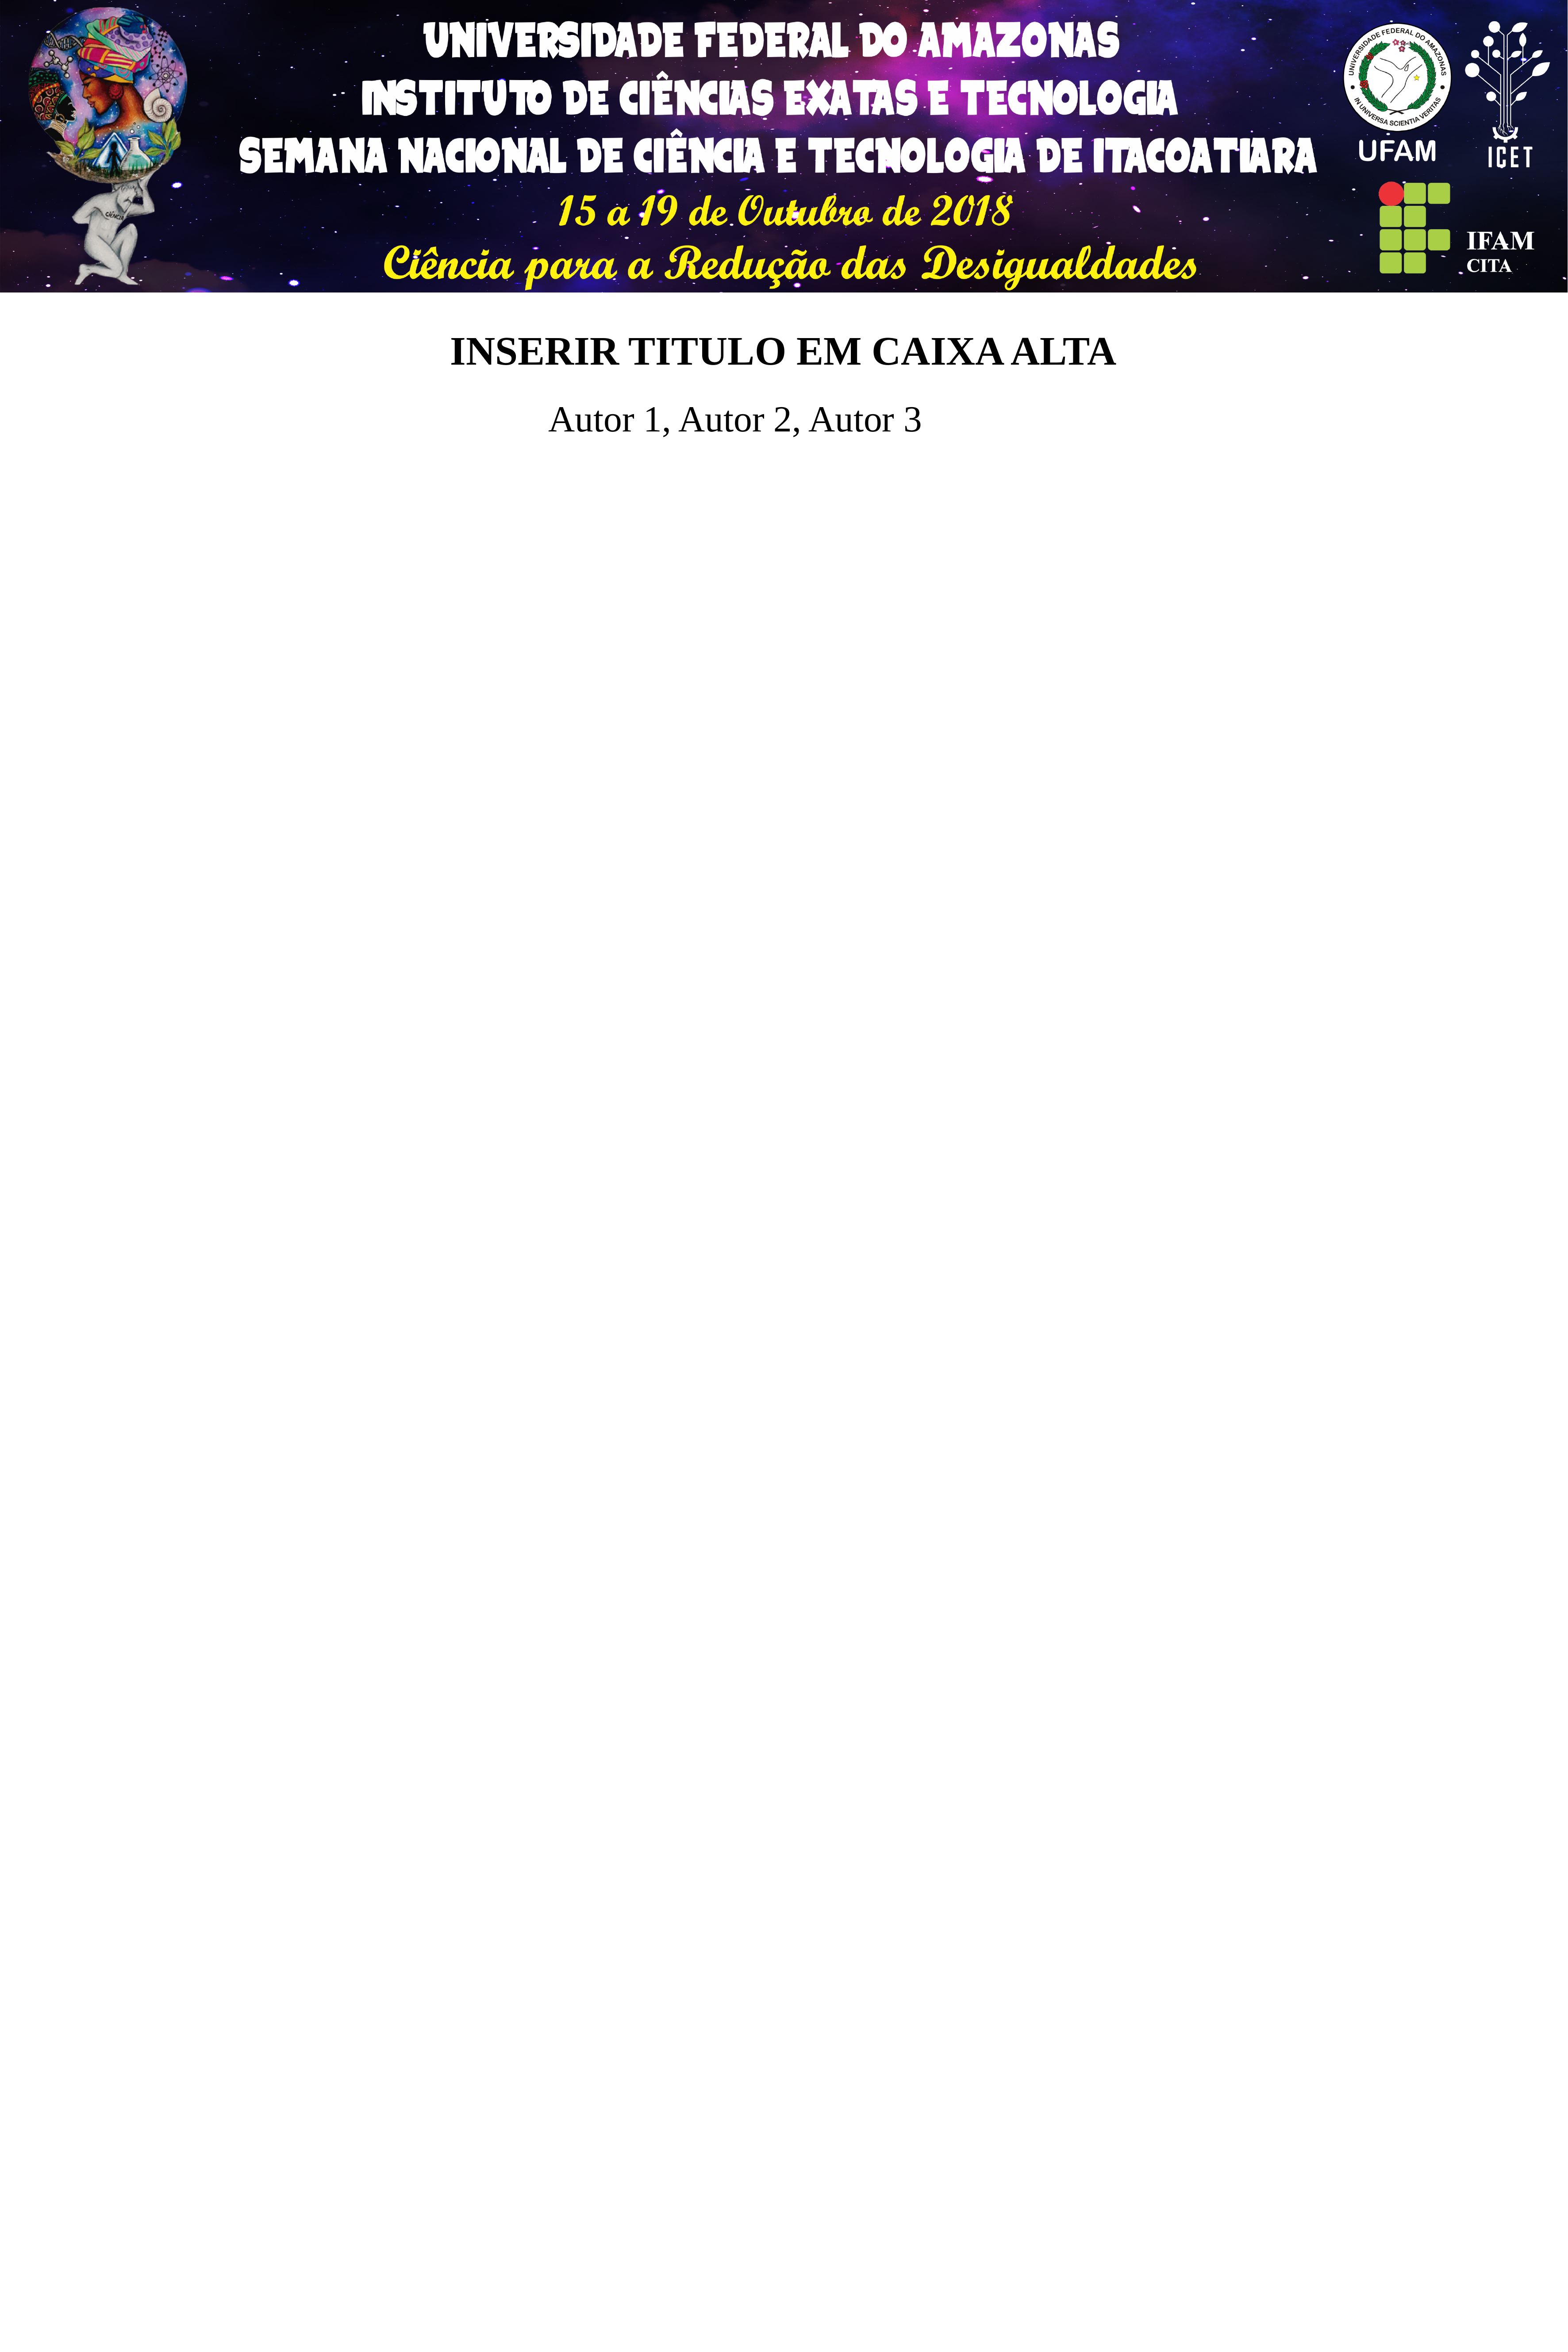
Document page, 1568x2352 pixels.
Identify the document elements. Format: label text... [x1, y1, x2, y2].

text_box Autor 1, Autor 2, Autor 3 [175, 390, 1295, 444]
picture [0, 0, 1568, 293]
text_box INSERIR TITULO EM CAIXA ALTA [65, 321, 1503, 377]
